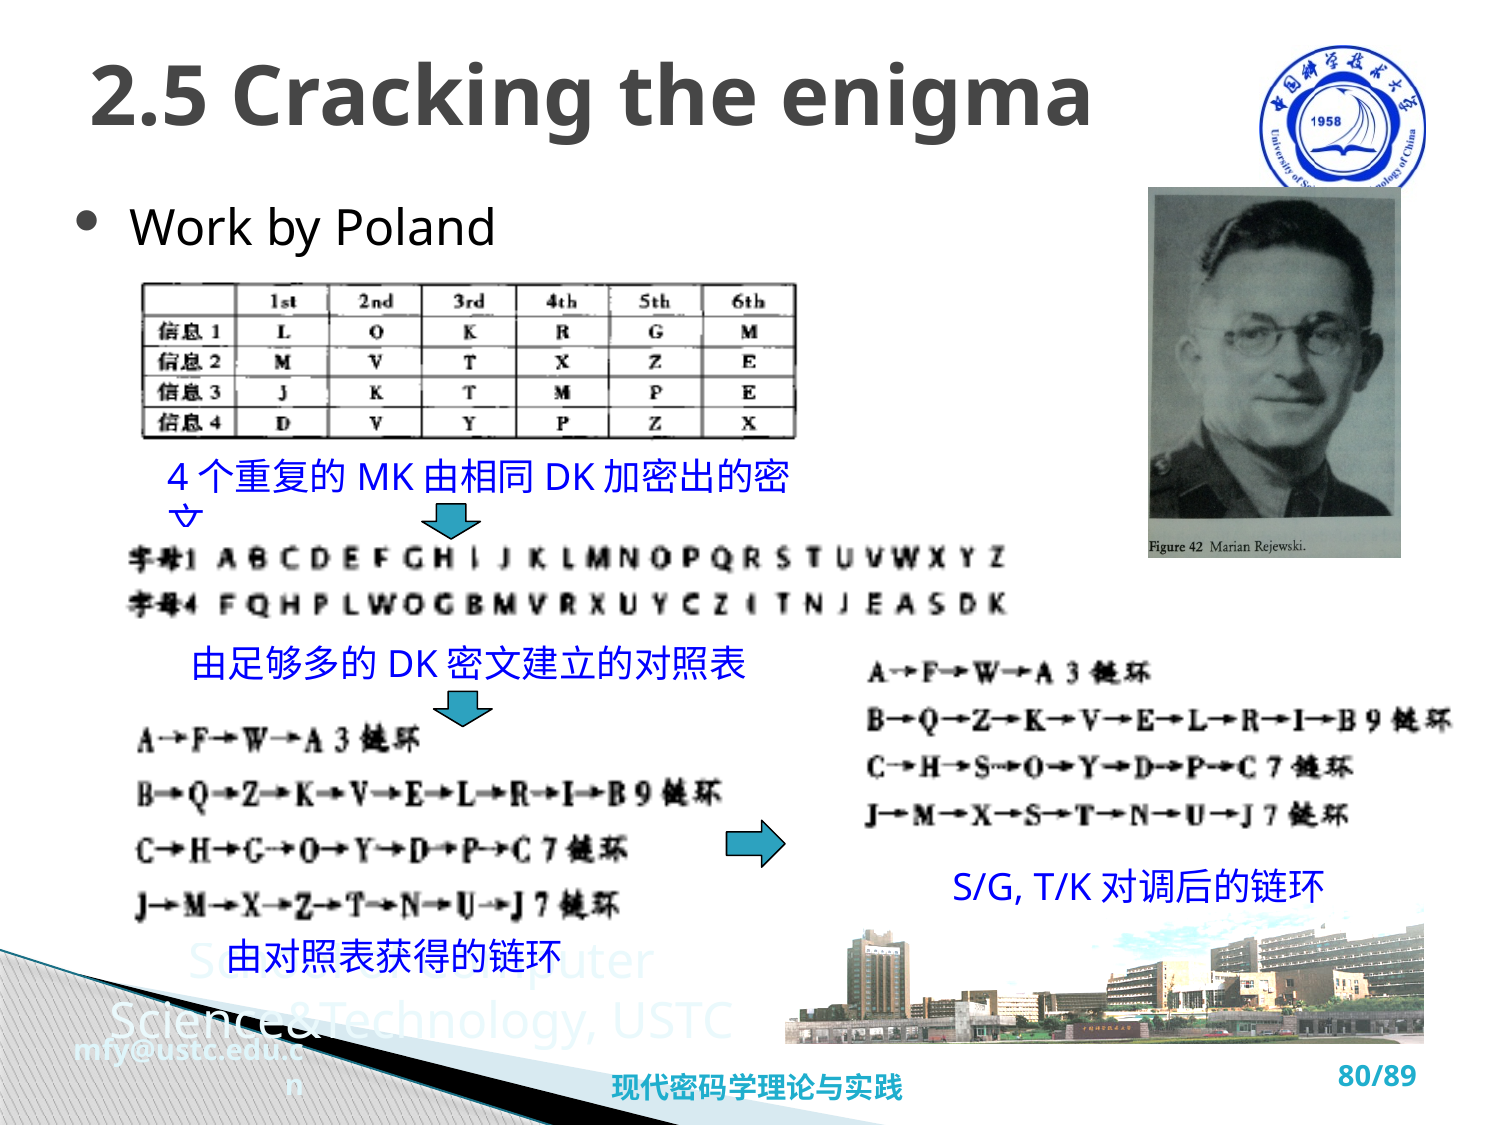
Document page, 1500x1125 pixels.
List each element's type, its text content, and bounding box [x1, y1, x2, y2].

text_box 由对照表获得的链环 [210, 955, 586, 986]
text_box S/G, T/K对调后的链环 [937, 867, 1360, 916]
text_box [421, 503, 481, 527]
picture [1259, 45, 1426, 211]
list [1148, 187, 1401, 558]
picture [105, 527, 1459, 856]
text_box [744, 820, 786, 868]
text_box 由足够多的DK密文建立的对照表 [175, 668, 832, 693]
picture [116, 702, 739, 944]
title 2.5 Cracking the enigma [75, 20, 1313, 165]
text_box 4个重复的MK由相同DK加密出的密文 [152, 469, 809, 527]
picture [128, 269, 809, 458]
list 确定型密码体制和概率密码体制 确定型：当明文和密钥确定后，密文也就唯一地确定了； 概率型：当明文和密钥确定后，密文通过客观随机因素从一个密文集合中产生，密文形式不确定，称为概率型密码体制。 单向函数型密码体制和双向变换型密码体制 单向函数型密码体制适用于不需要解密的场合，容易将明文加密成密文，如哈希函数； 双向变换型密码体制可以进行可逆的加密、解密变换。 [785, 867, 1424, 1044]
text_box [448, 691, 478, 702]
text_box Work by Poland [58, 187, 957, 1018]
